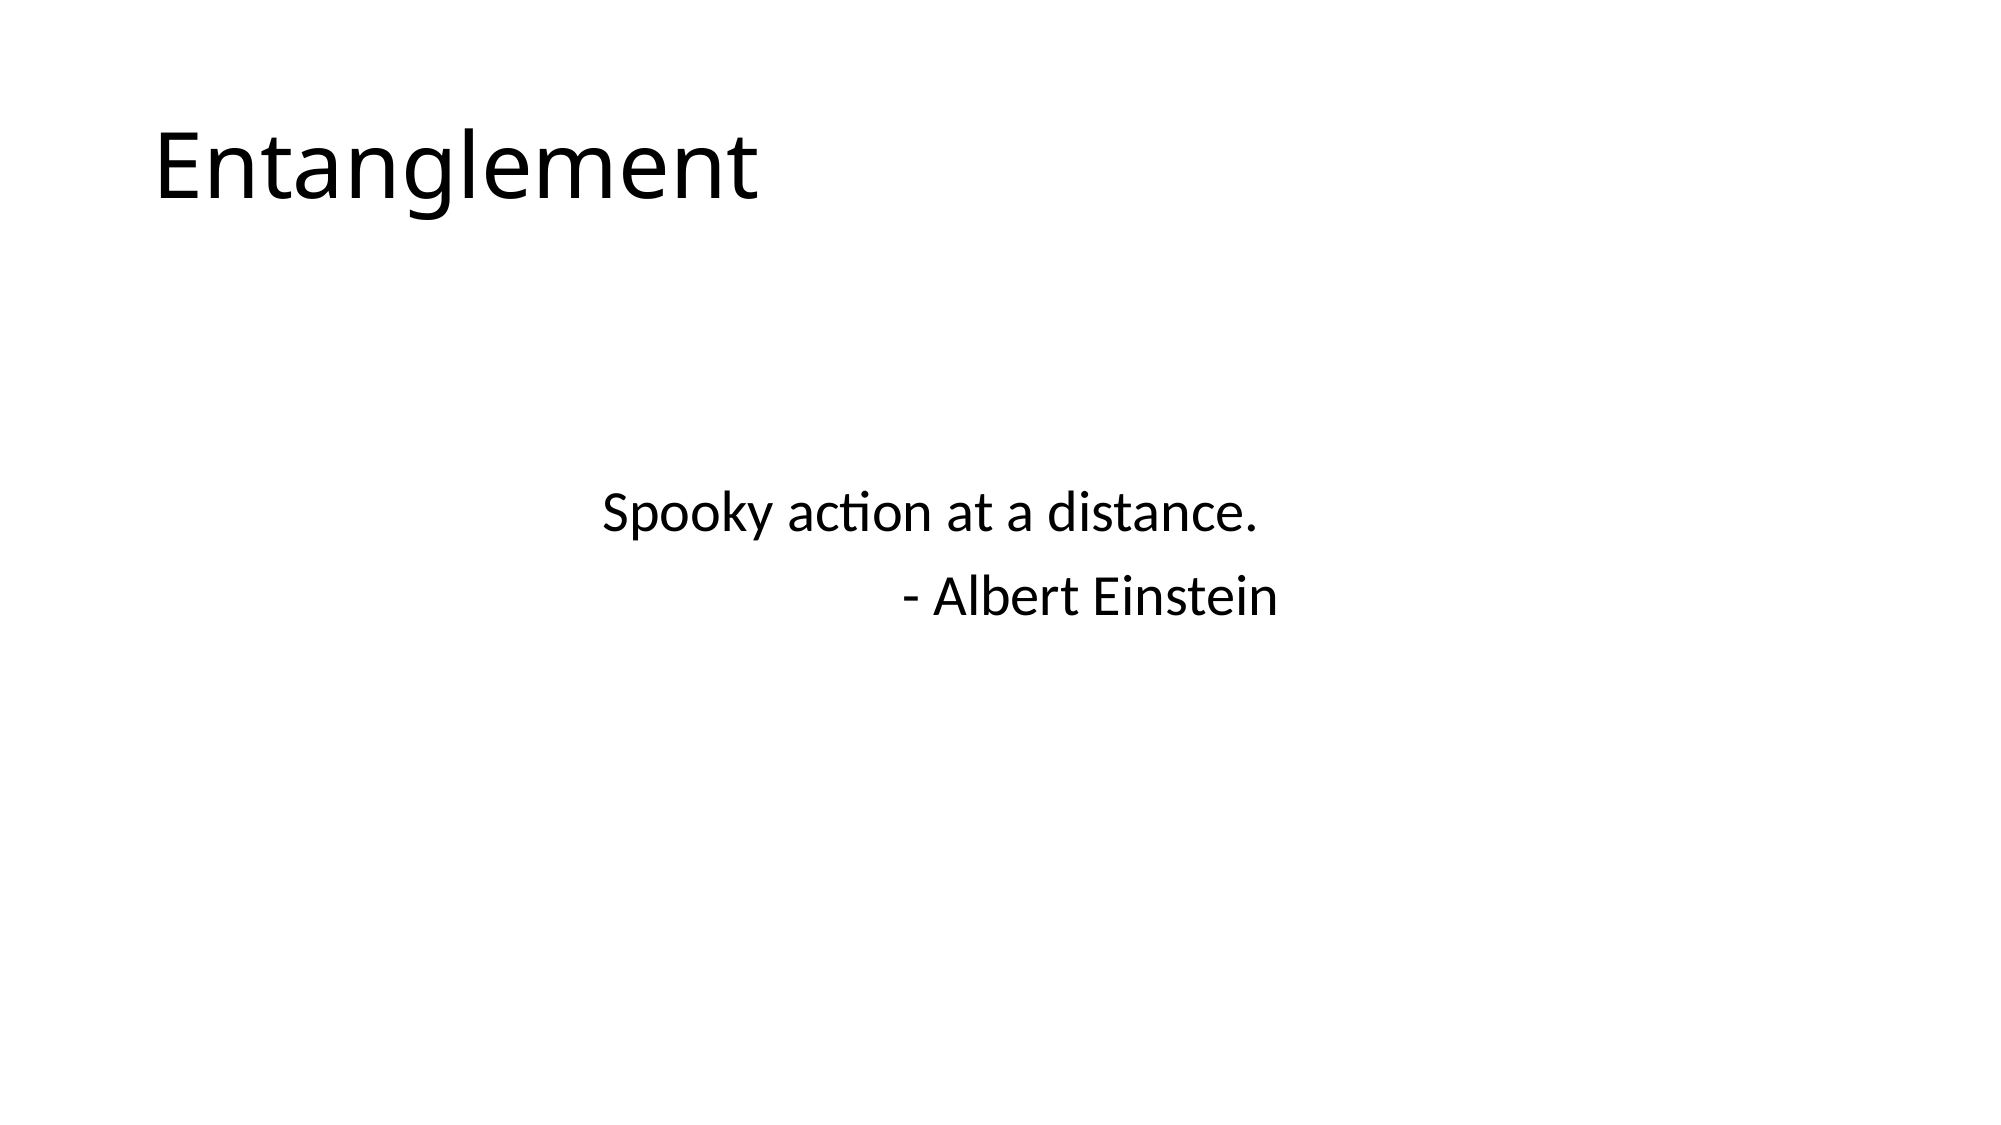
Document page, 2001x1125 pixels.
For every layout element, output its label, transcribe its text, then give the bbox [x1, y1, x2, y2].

list Spooky action at a distance. - Albert Einstein [137, 299, 1863, 1014]
title Entanglement [137, 59, 1863, 278]
